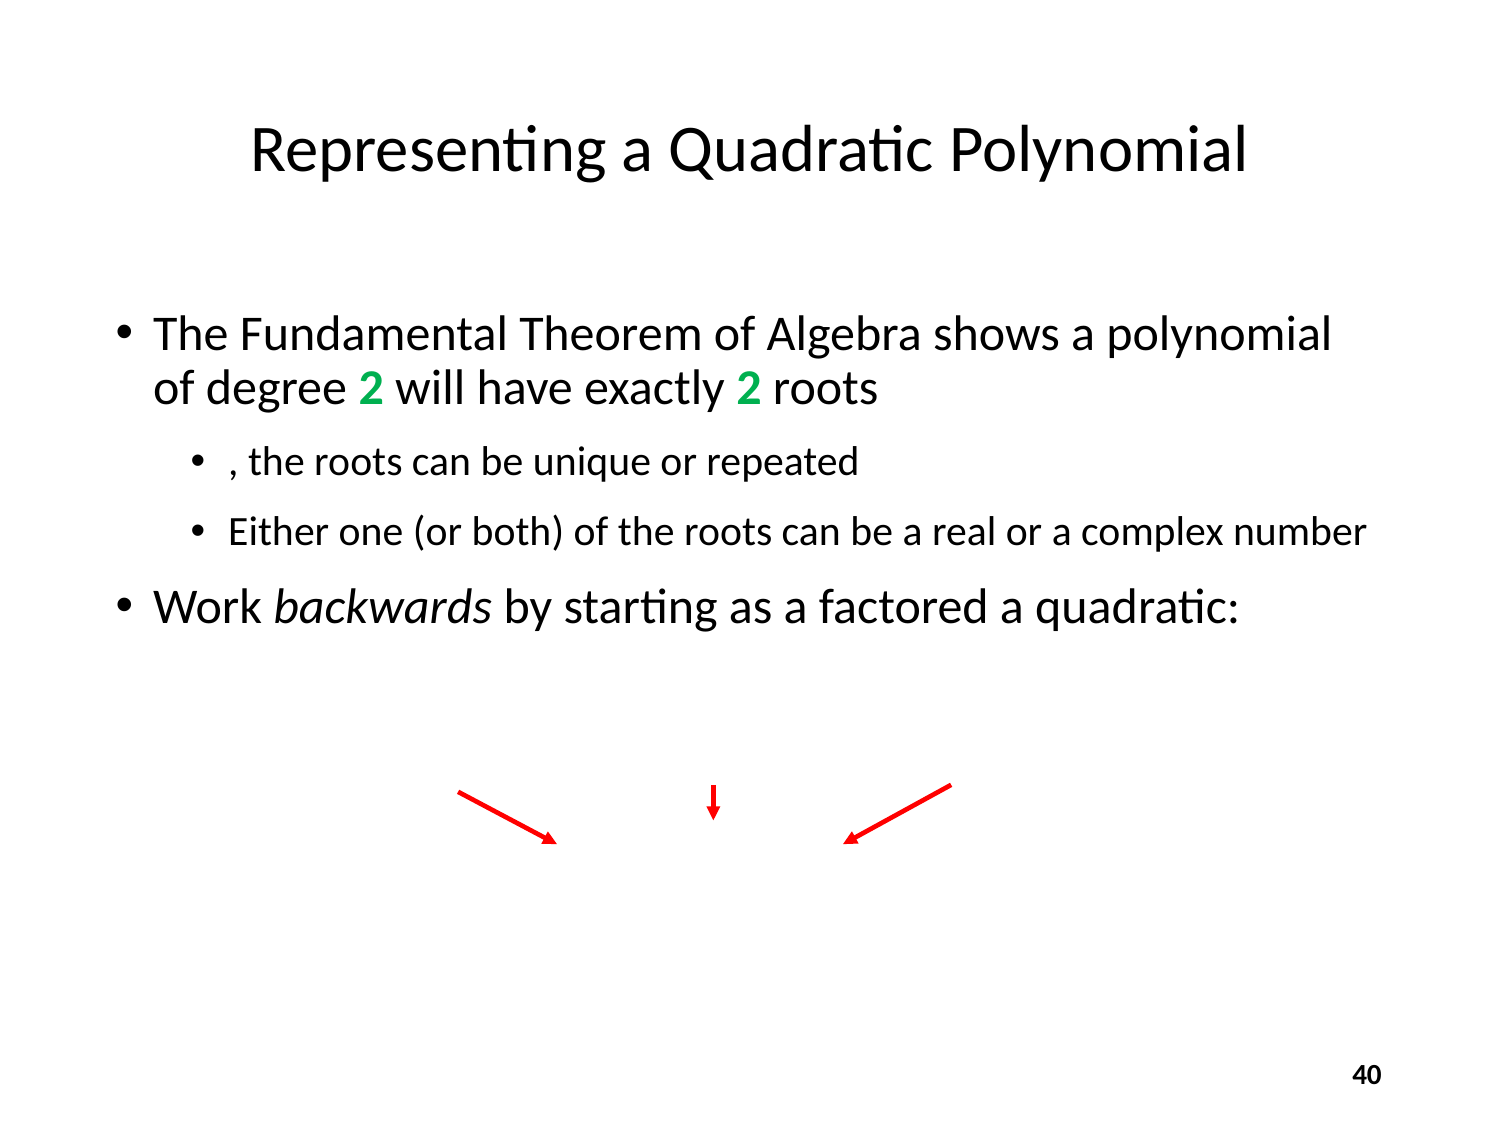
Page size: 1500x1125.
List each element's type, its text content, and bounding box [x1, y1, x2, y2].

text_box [458, 784, 952, 845]
slide_number 40 [1059, 1042, 1397, 1103]
title Representing a Quadratic Polynomial [103, 59, 1397, 241]
